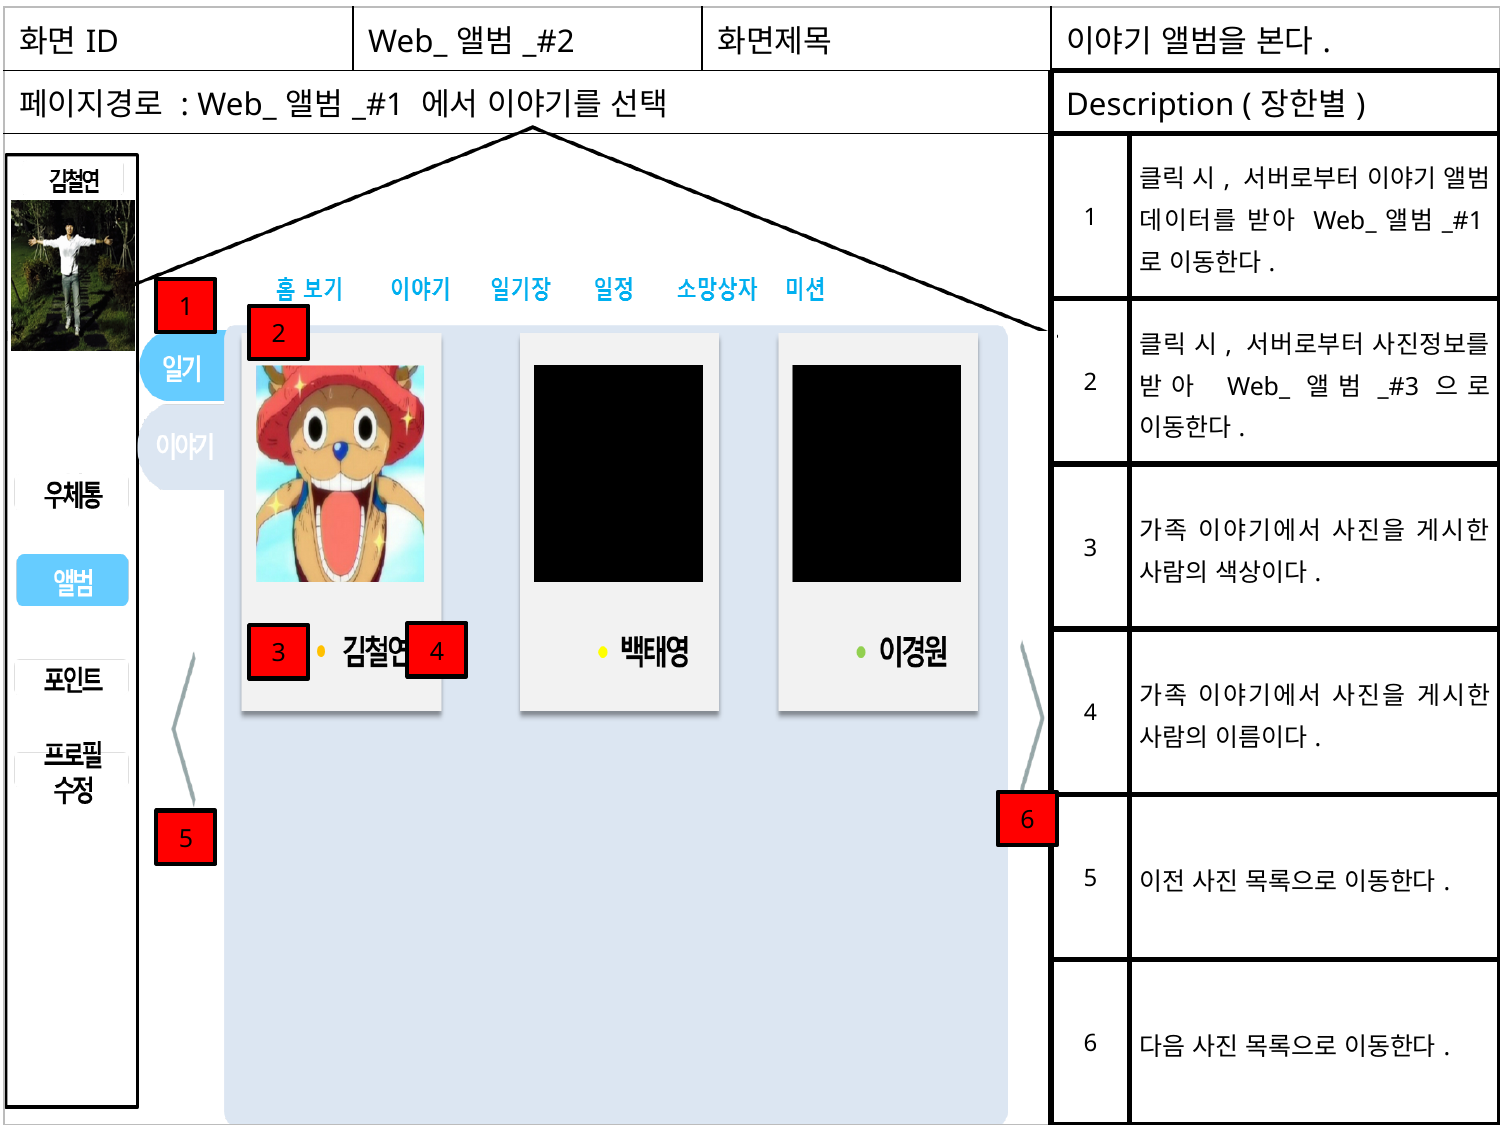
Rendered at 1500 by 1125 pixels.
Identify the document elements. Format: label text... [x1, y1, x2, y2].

picture [0, 125, 1058, 1125]
table_cell 1 [1062, 136, 1127, 296]
table_cell 이전 사진 목록으로 이동한다. [1132, 797, 1497, 957]
table_header 화면제목 [703, 8, 1050, 70]
table_header 이야기 앨범을 본다. [1052, 8, 1499, 68]
table_cell 3 [1062, 467, 1127, 626]
table_cell Description (장한별) [1054, 73, 1497, 131]
table_header Web_앨범_#2 [354, 8, 701, 70]
table_cell 4 [1062, 632, 1127, 792]
table_cell 클릭 시, 서버로부터 사진정보를 받아 Web_앨범_#3으로 이동한다. [1132, 301, 1497, 461]
table_cell 5 [1062, 797, 1127, 957]
table_header 화면ID [5, 8, 352, 70]
table_cell 클릭 시, 서버로부터 이야기 앨범 데이터를 받아 Web_앨범_#1로 이동한다. [1132, 136, 1497, 296]
table_cell 페이지경로 : Web_앨범_#1 에서 이야기를 선택 [5, 71, 1048, 123]
table_cell 다음 사진 목록으로 이동한다. [1132, 962, 1497, 1122]
table_cell 가족 이야기에서 사진을 게시한 사람의 색상이다. [1132, 467, 1497, 626]
table_cell 6 [1062, 962, 1127, 1122]
table_cell 2 [1062, 301, 1127, 461]
table_cell 가족 이야기에서 사진을 게시한 사람의 이름이다. [1132, 632, 1497, 792]
